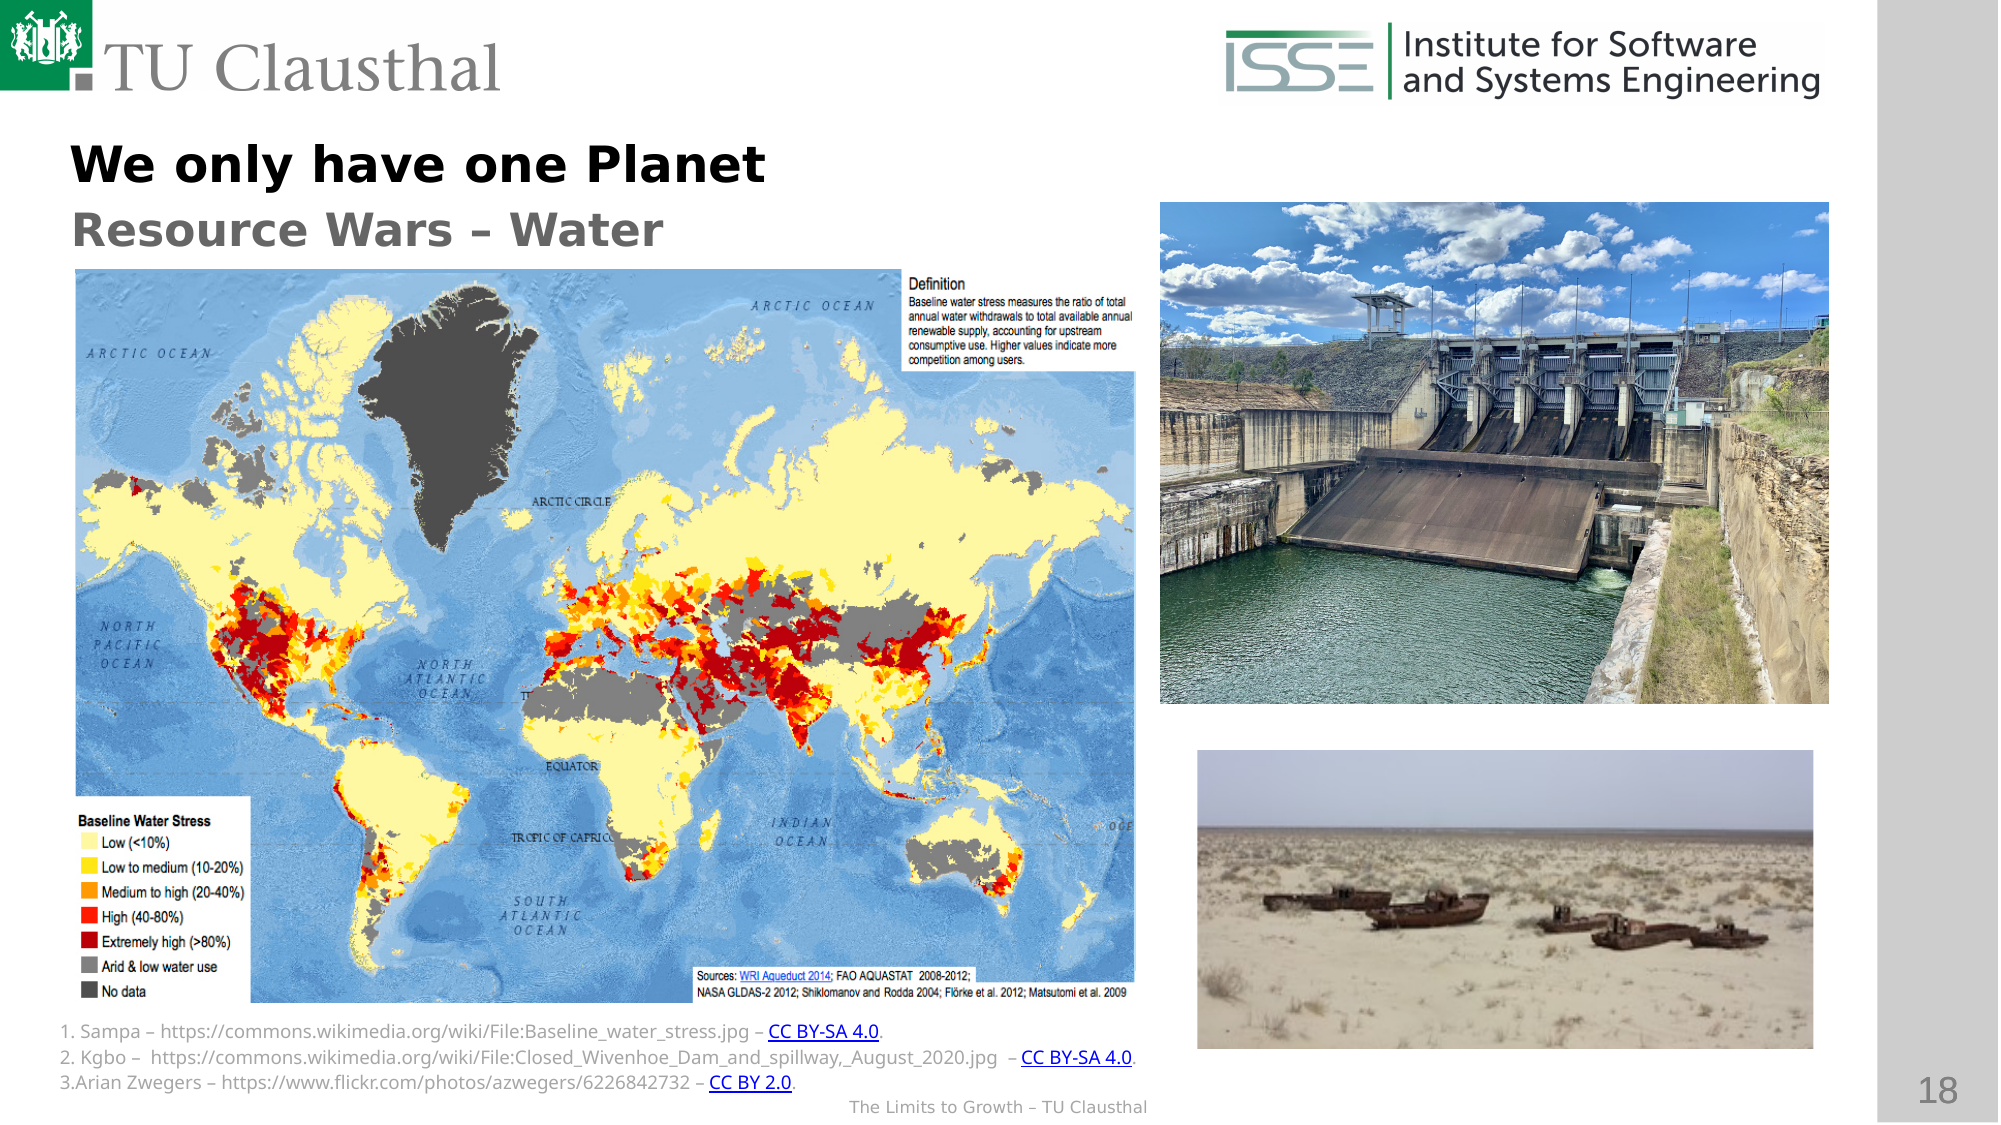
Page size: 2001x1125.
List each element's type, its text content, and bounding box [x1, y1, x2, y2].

picture [1197, 749, 1814, 1049]
text_box Resource Wars – Water [70, 188, 1769, 269]
text_box We only have one Planet [54, 125, 1817, 206]
text_box 1. Sampa – https://commons.wikimedia.org/wiki/File:Baseline_water_stress.jpg – CC BY-SA 4.0. 2. Kgbo – https://commons.wikimedia.org/wiki/File:Closed_Wivenhoe_Dam_and_spillway,_August_2020.jpg – CC BY-SA 4.0. 3.Arian Zwegers – https://www.flickr.com/photos/azwegers/6226842732 – CC BY 2.0. [45, 1012, 1321, 1104]
picture [74, 269, 1136, 1003]
picture [1218, 22, 1825, 106]
picture [0, 0, 500, 91]
picture [1160, 202, 1829, 704]
